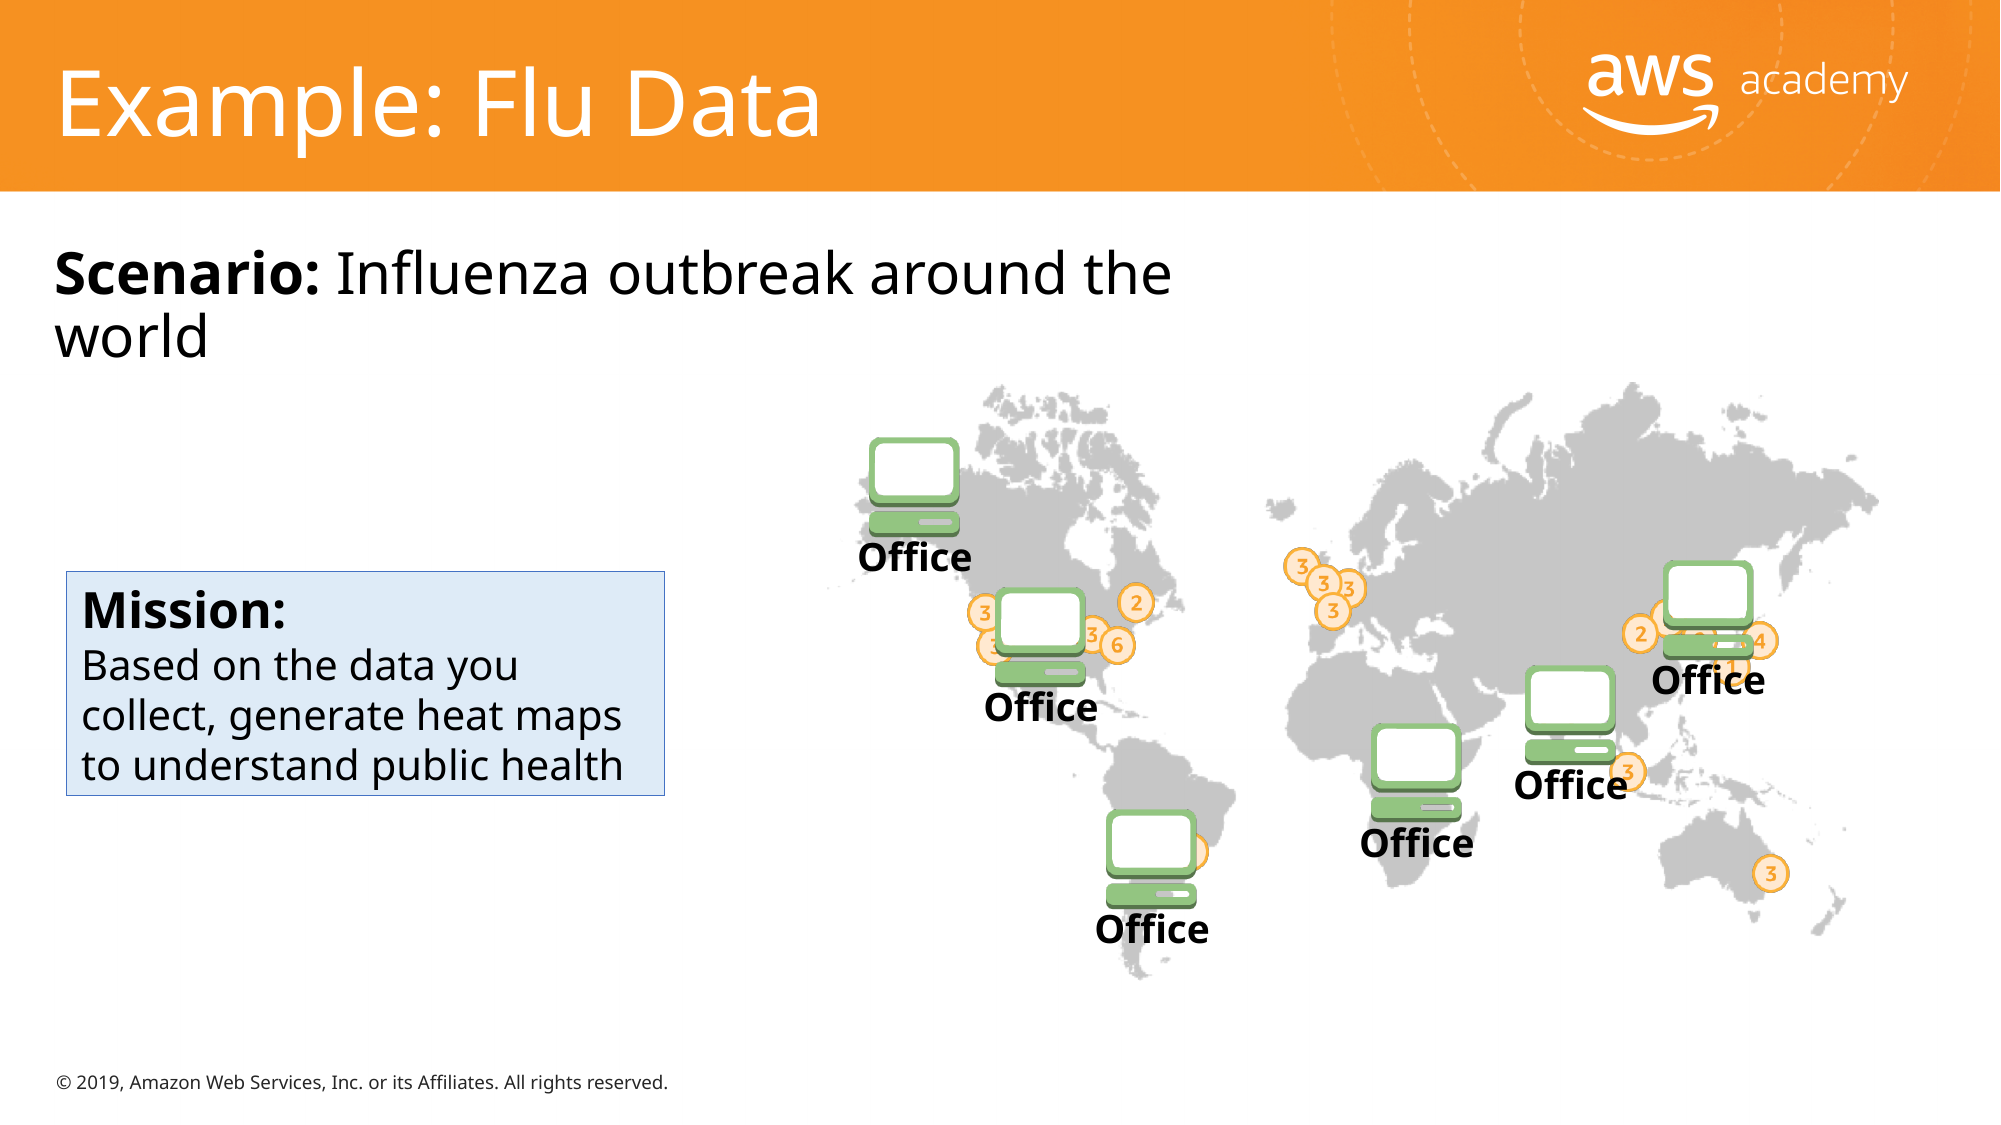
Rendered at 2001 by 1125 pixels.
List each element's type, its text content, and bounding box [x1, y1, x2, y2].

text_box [1635, 543, 1795, 711]
title Example: Flu Data [39, 43, 1863, 172]
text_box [842, 420, 1001, 588]
text_box Mission: Based on the data you collect, generate heat maps to understand public health [66, 571, 665, 796]
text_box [1498, 648, 1657, 816]
list Scenario: Influenza outbreak around the world [39, 236, 1343, 393]
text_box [968, 570, 1127, 738]
picture [0, 0, 2000, 1125]
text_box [1344, 706, 1503, 873]
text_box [1079, 792, 1238, 960]
